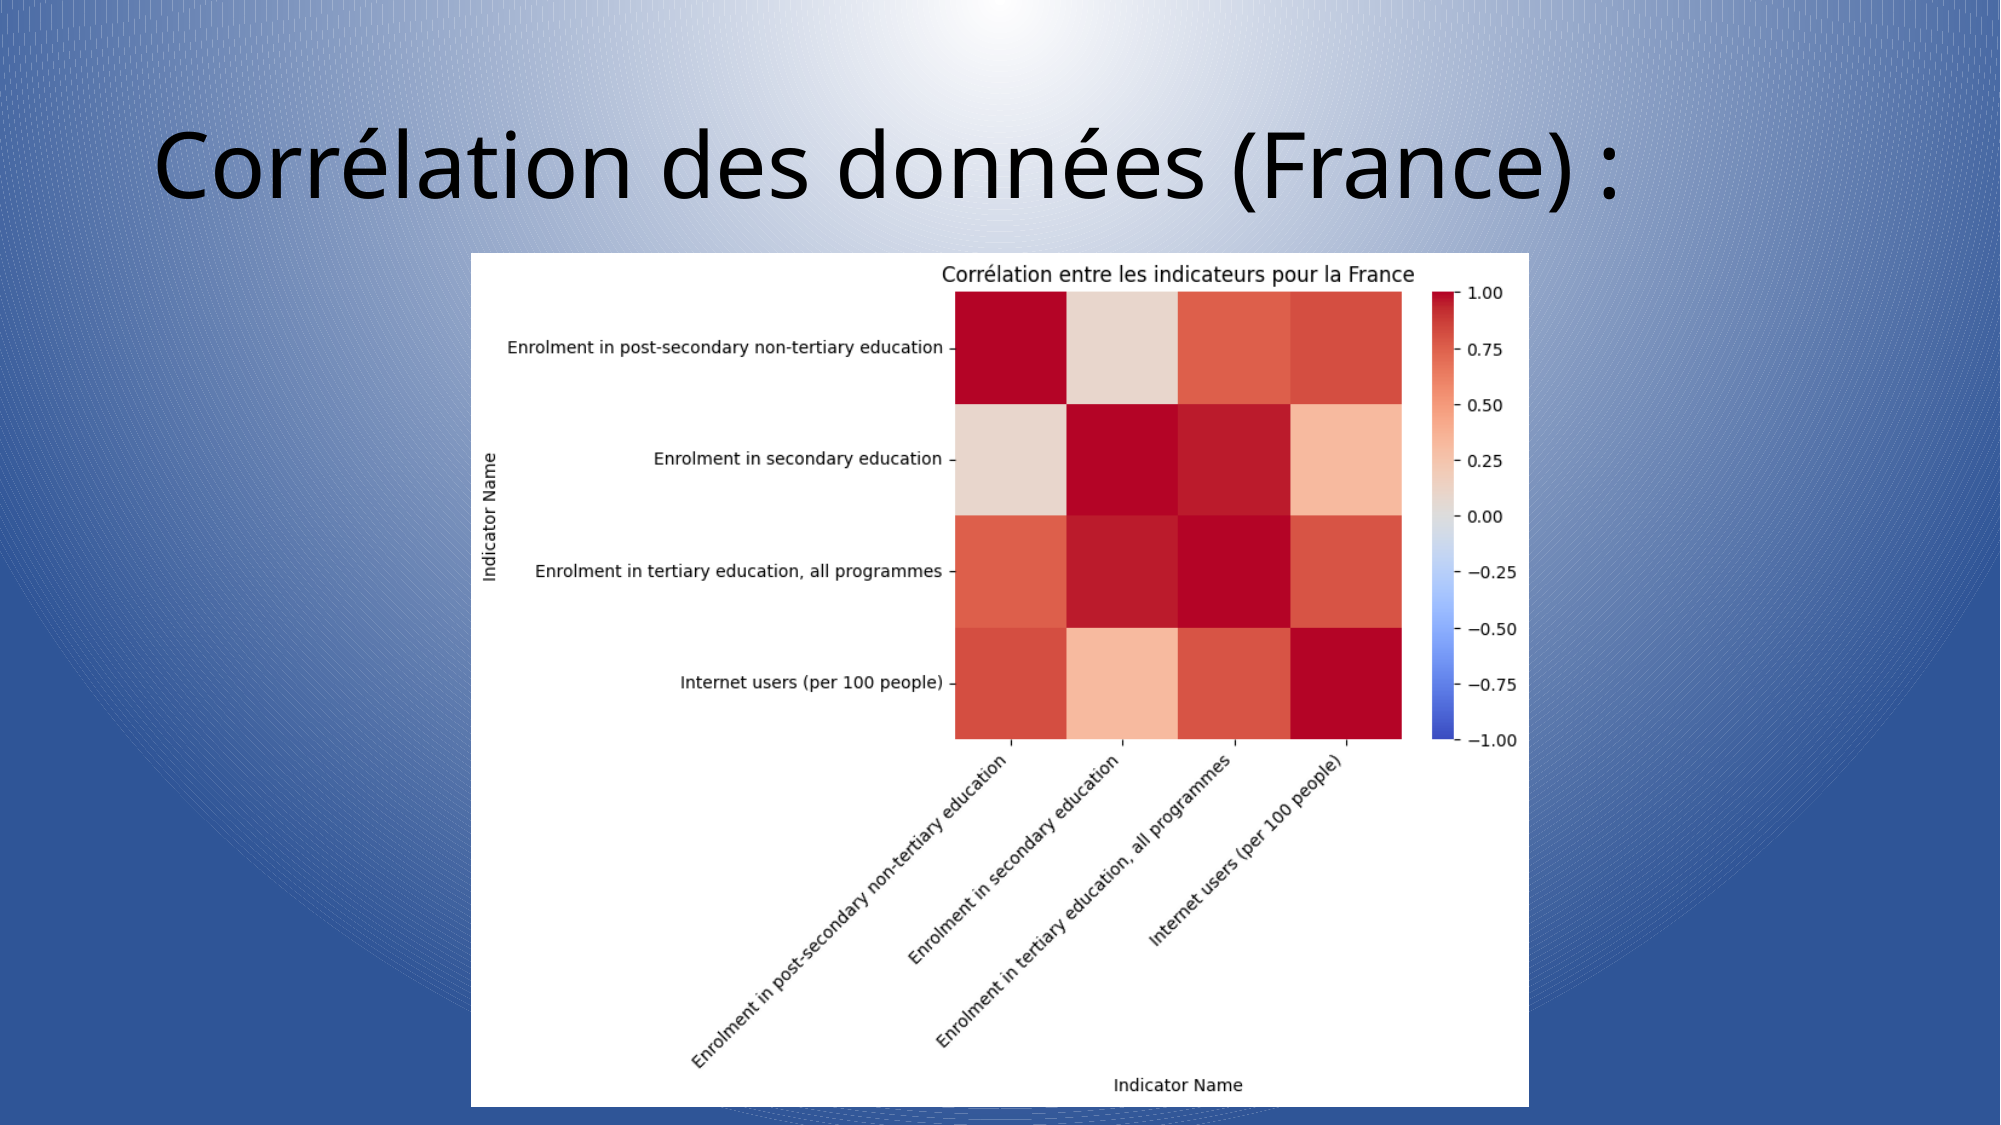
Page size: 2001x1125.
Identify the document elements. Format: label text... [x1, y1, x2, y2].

picture [471, 253, 1529, 1108]
title Corrélation des données (France) : [137, 59, 1863, 278]
